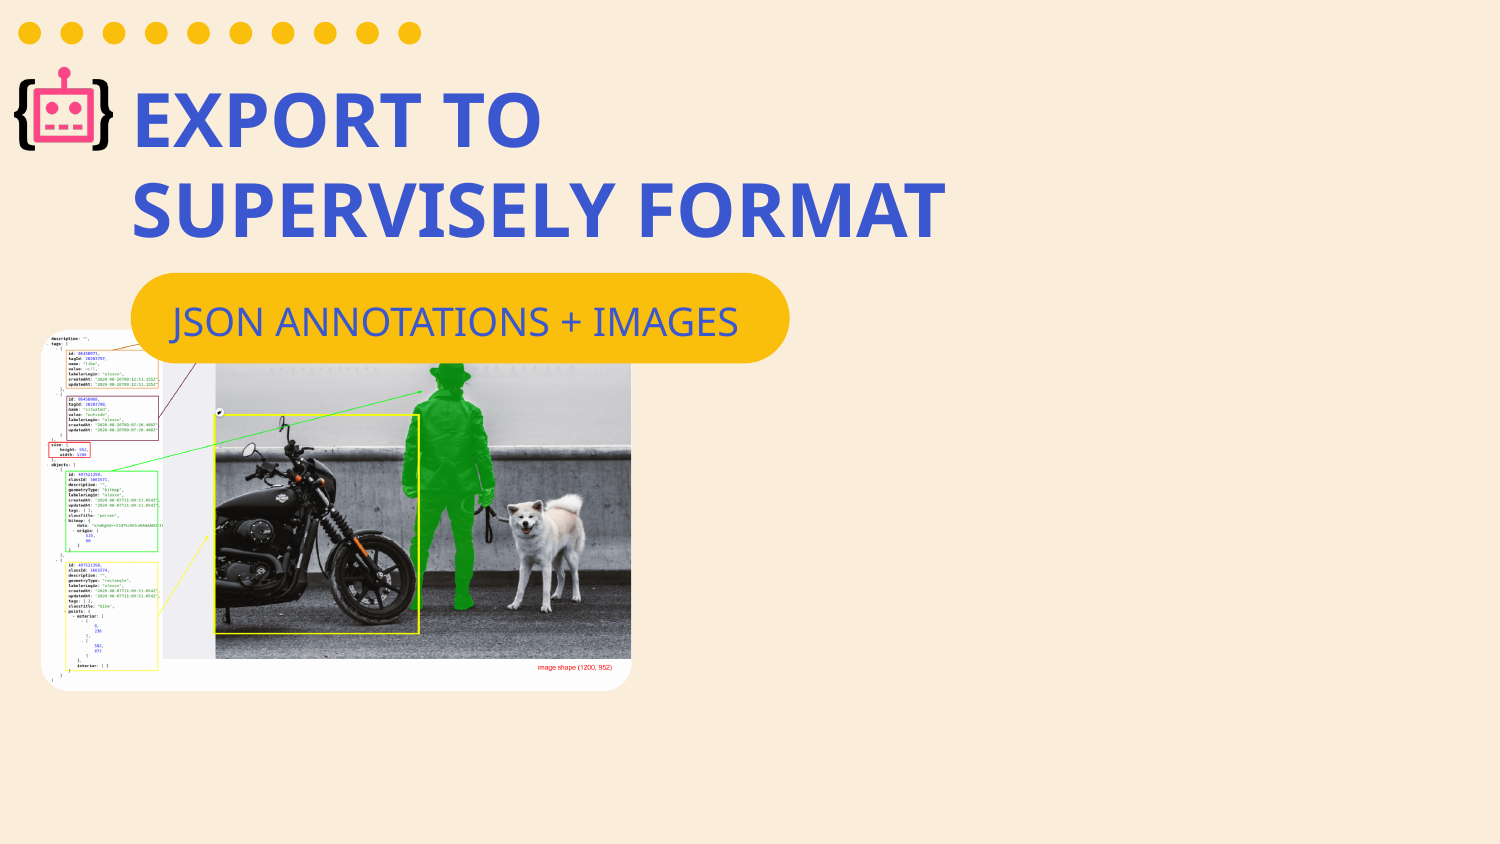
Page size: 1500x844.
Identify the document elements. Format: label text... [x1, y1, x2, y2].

text_box [271, 21, 295, 45]
text_box [144, 21, 168, 45]
text_box [782, 292, 790, 344]
title EXPORT TO SUPERVISELY FORMAT [116, 107, 1500, 217]
text_box [187, 21, 210, 45]
subtitle JSON ANNOTATIONS + IMAGES [140, 275, 782, 366]
text_box [130, 290, 140, 328]
text_box [60, 21, 84, 45]
text_box [102, 21, 126, 45]
text_box [398, 21, 422, 45]
text_box [356, 21, 379, 45]
picture [40, 329, 632, 692]
text_box [229, 21, 253, 45]
text_box [18, 21, 41, 45]
picture [14, 59, 113, 158]
text_box [313, 21, 337, 45]
